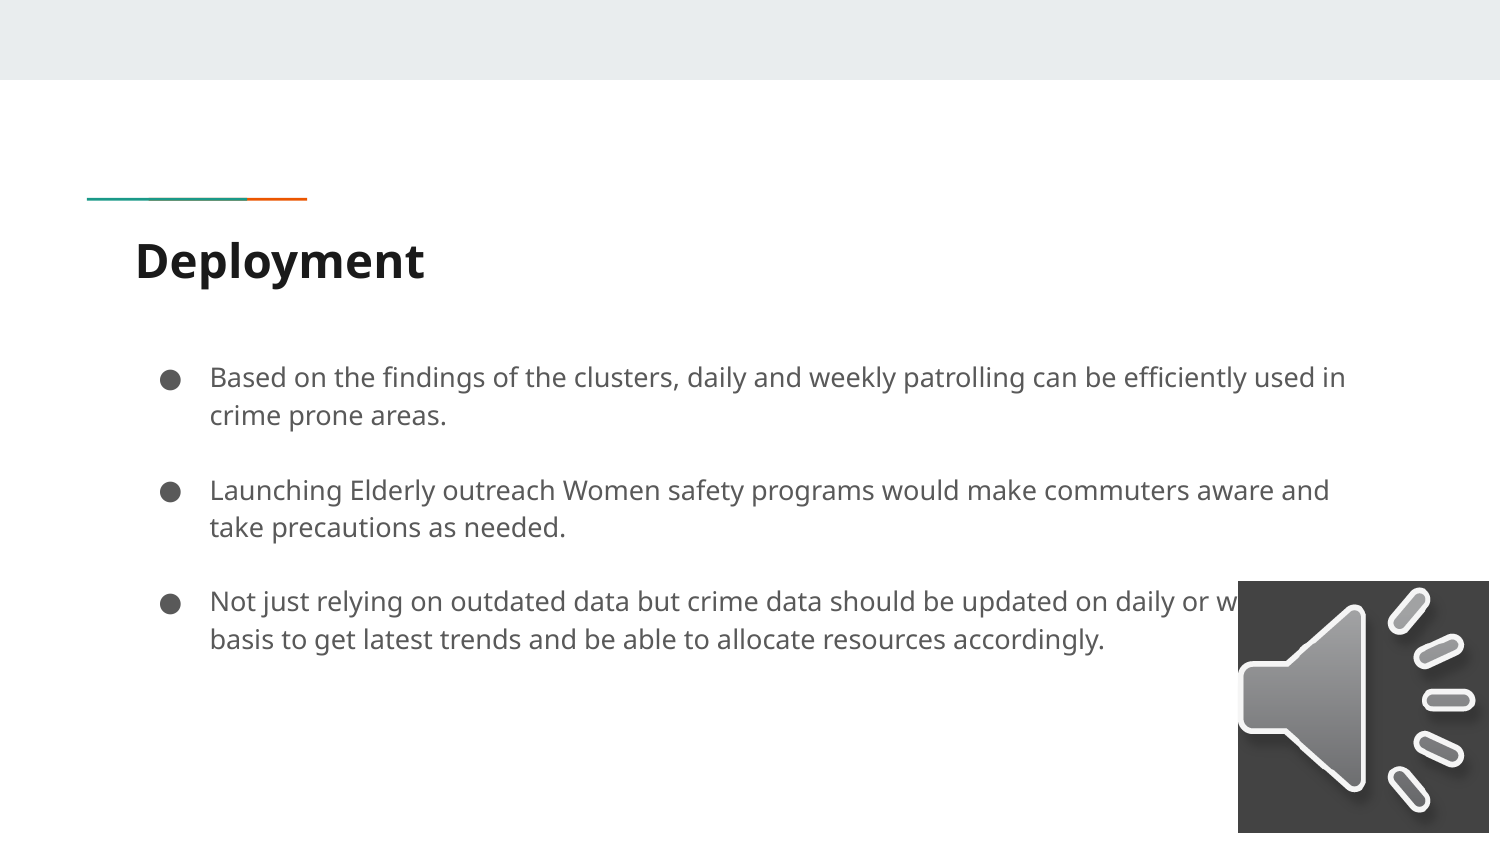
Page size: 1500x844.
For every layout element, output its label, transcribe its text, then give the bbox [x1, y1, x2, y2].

title Deployment [119, 216, 1381, 305]
picture [1236, 580, 1490, 834]
list Based on the findings of the clusters, daily and weekly patrolling can be efficiently used in crime prone areas. Launching Elderly outreach Women safety programs would make commuters aware and take precautions as needed. Not just relying on outdated data but crime data should be updated on daily or weekly basis to get latest trends and be able to allocate resources accordingly. [119, 341, 1381, 712]
